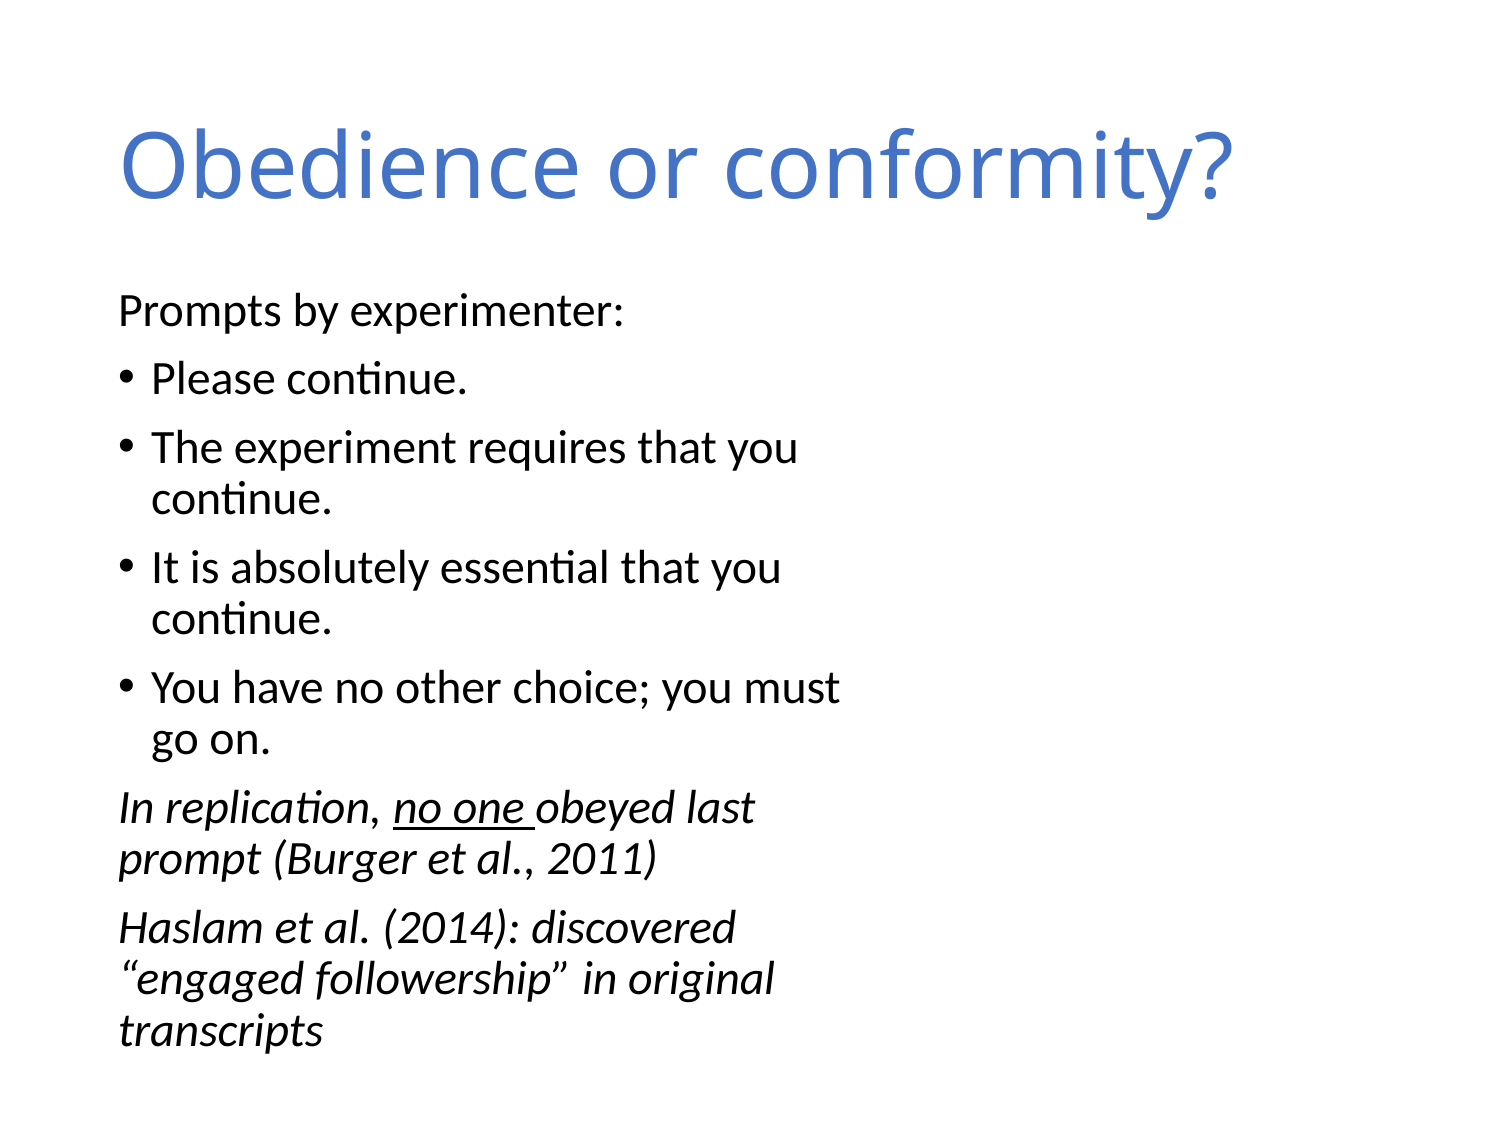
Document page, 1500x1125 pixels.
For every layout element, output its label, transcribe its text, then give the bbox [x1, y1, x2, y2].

title Obedience or conformity? [103, 59, 1397, 278]
list Prompts by experimenter: Please continue. The experiment requires that you continue. It is absolutely essential that you continue. You have no other choice; you must go on. In replication, no one obeyed last prompt (Burger et al., 2011) Haslam et al. (2014): discovered “engaged followership” in original transcripts [103, 277, 872, 1066]
